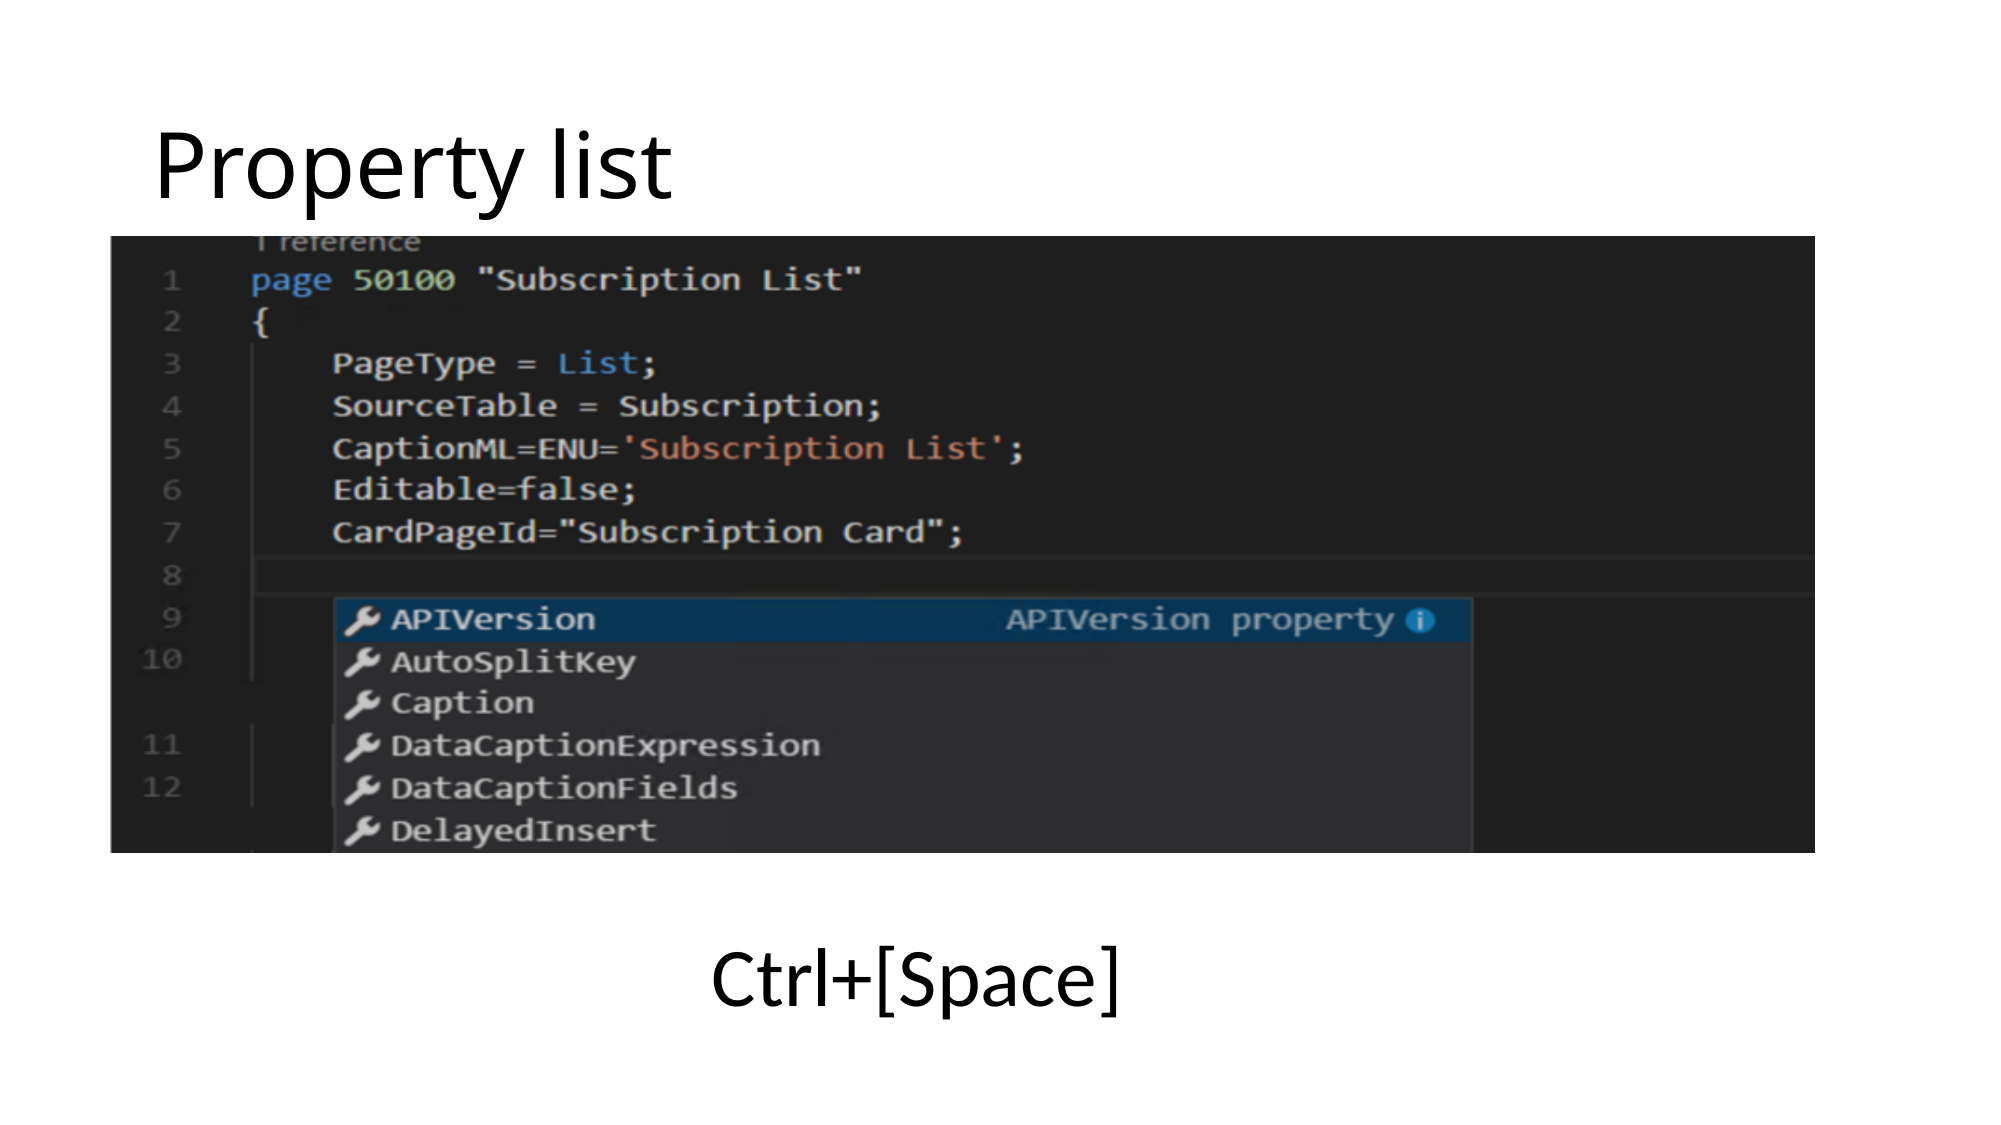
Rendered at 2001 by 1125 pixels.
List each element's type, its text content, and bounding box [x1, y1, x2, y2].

title Property list [137, 59, 1863, 278]
list Ctrl+[Space] [696, 927, 1304, 1097]
picture [110, 236, 1815, 853]
